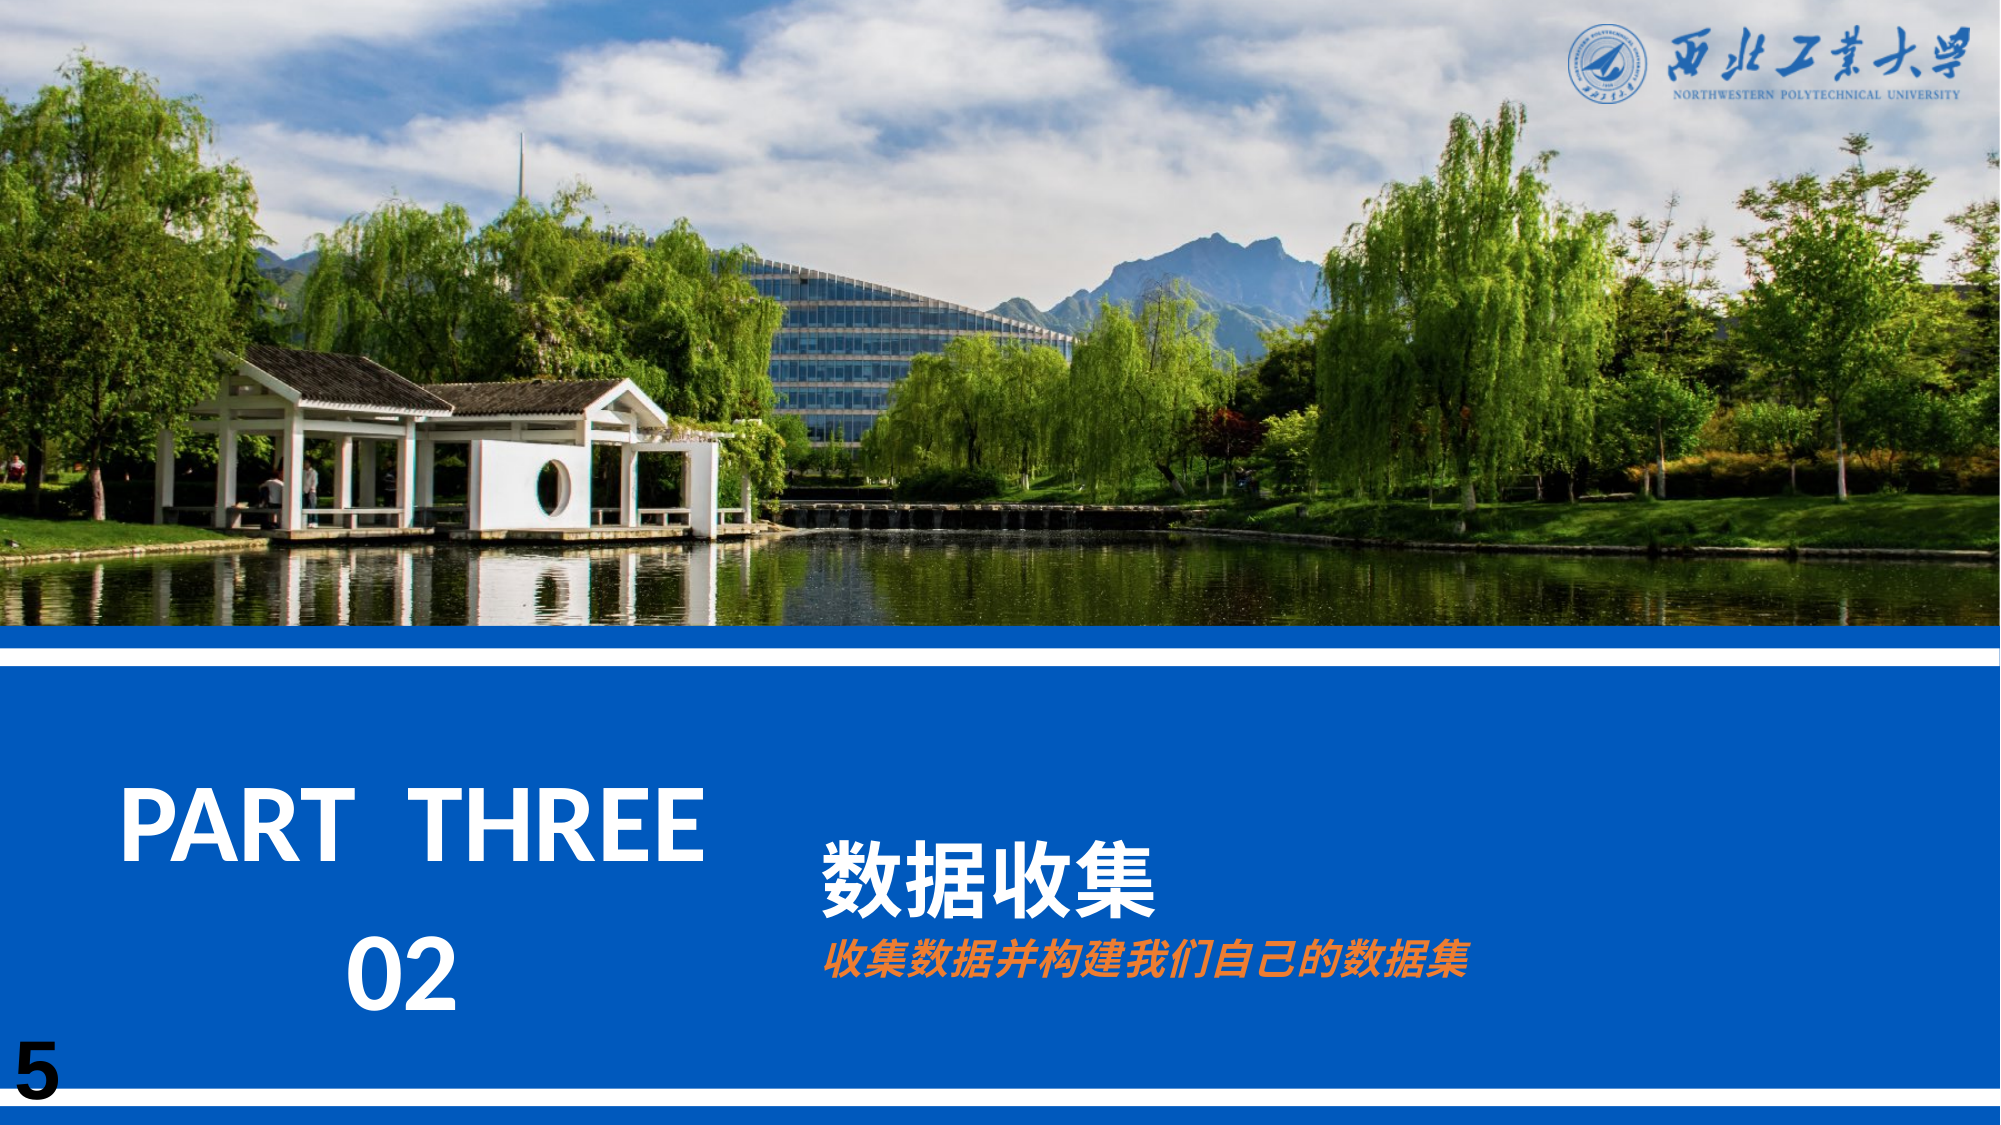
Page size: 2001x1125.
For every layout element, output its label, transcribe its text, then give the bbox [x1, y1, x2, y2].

text_box PART THREE [63, 673, 763, 892]
picture [0, 0, 2000, 625]
text_box 02 [271, 823, 535, 1041]
text_box 数据收集 [805, 770, 1736, 936]
text_box 5 [0, 1008, 119, 1124]
text_box 收集数据并构建我们自己的数据集 [805, 900, 1677, 991]
